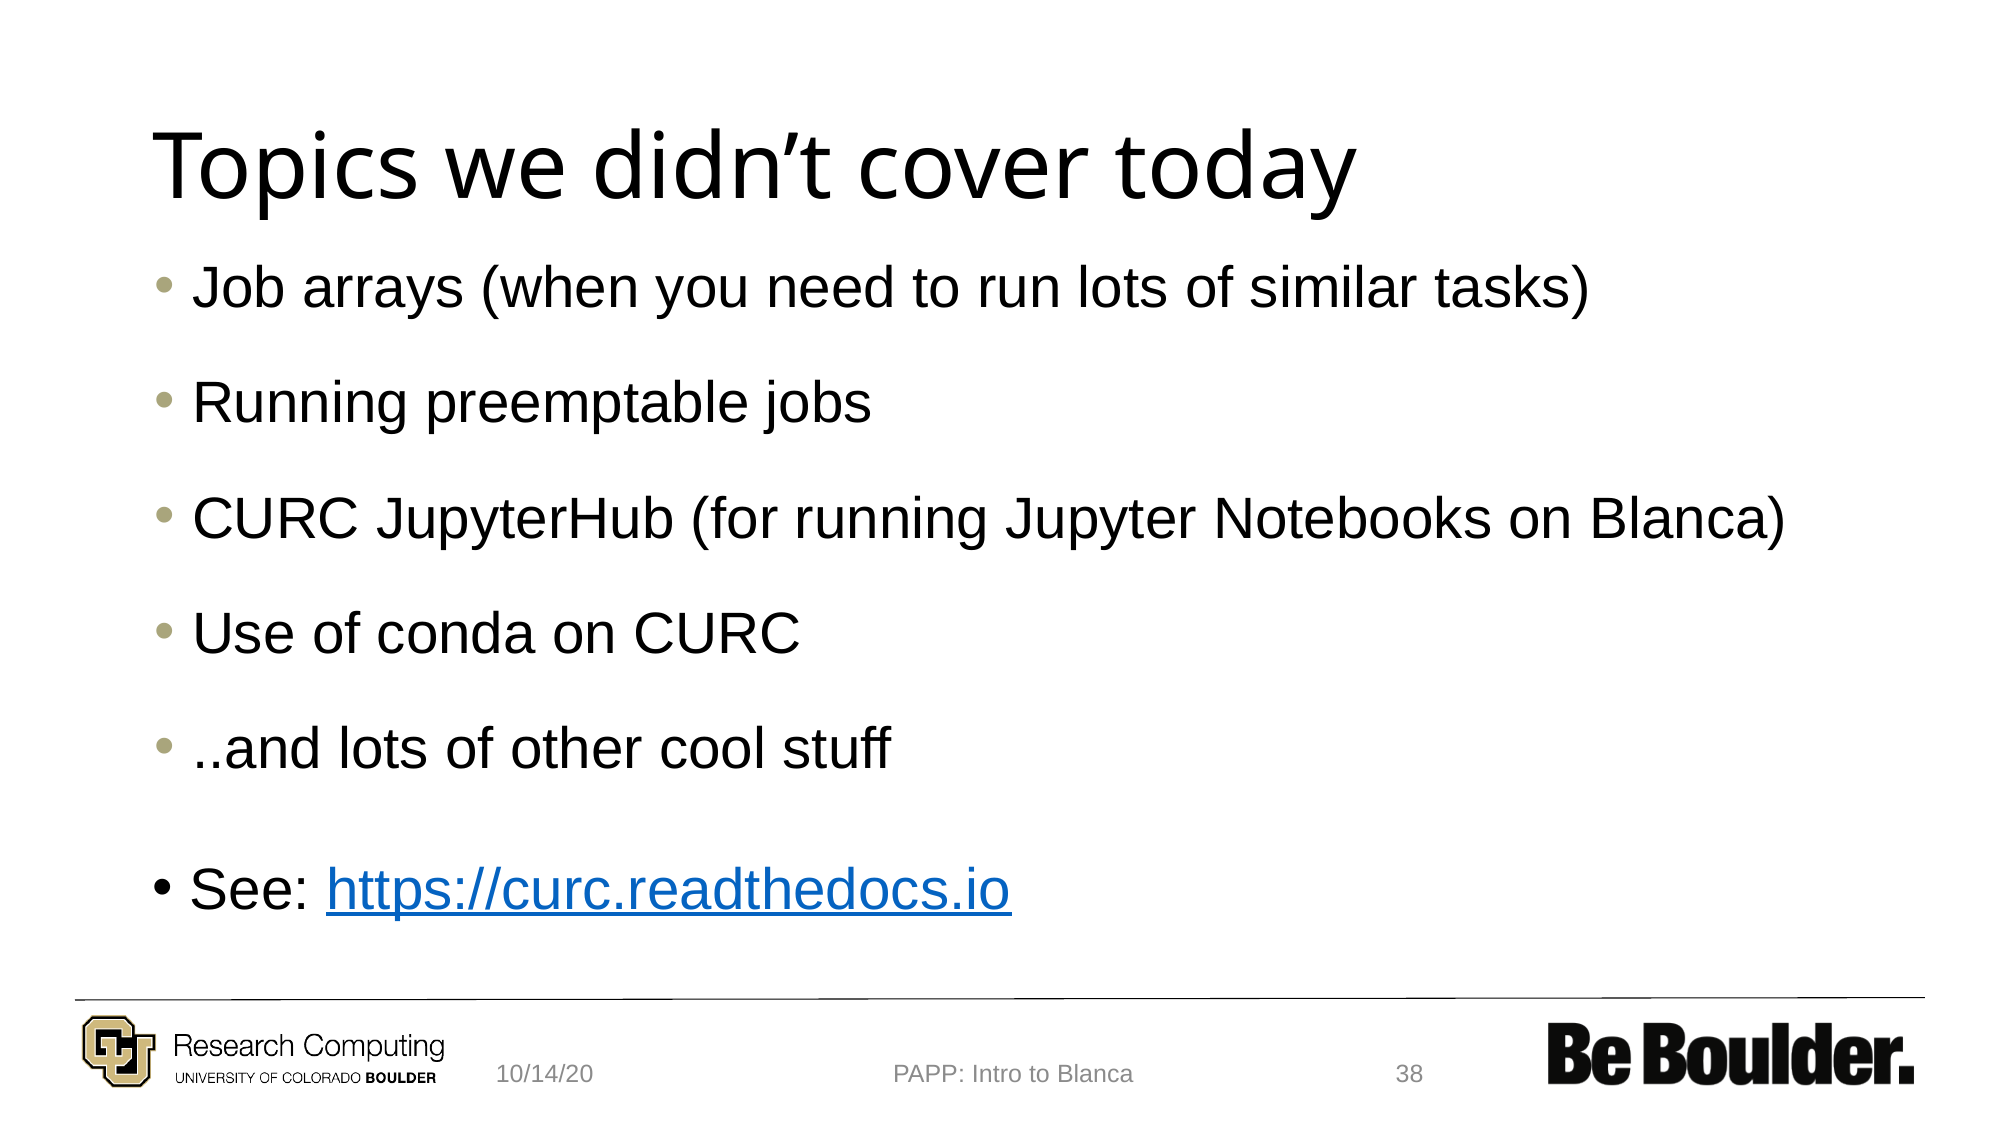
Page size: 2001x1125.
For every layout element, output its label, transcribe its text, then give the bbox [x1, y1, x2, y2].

picture [1524, 1015, 1938, 1088]
picture [81, 1015, 444, 1088]
footer PAPP: Intro to Blanca [676, 1042, 1352, 1103]
title Topics we didn’t cover today [137, 59, 1863, 262]
list Job arrays (when you need to run lots of similar tasks) Running preemptable jobs CURC JupyterHub (for running Jupyter Notebooks on Blanca) Use of conda on CURC ..and lots of other cool stuff See: https://curc.readthedocs.io [137, 262, 1863, 946]
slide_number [480, 1042, 615, 1103]
slide_number 38 [1380, 1042, 1525, 1103]
